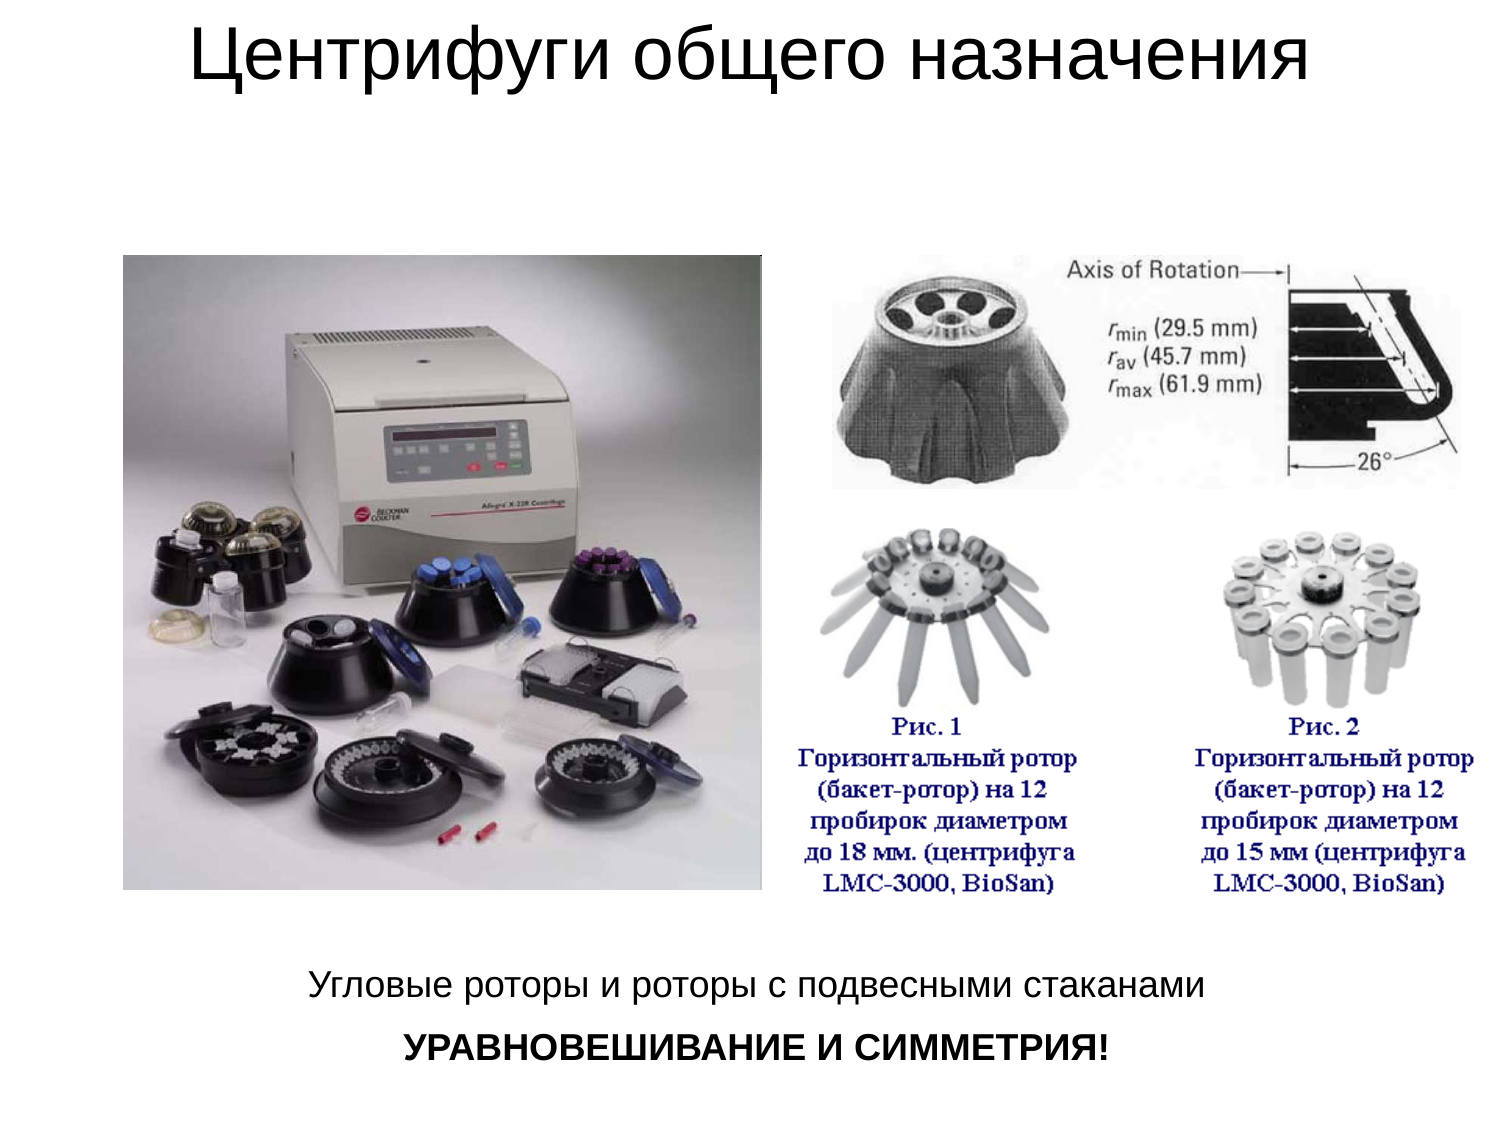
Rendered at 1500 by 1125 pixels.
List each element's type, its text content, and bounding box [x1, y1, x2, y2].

text_box Угловые роторы и роторы с подвесными стаканами УРАВНОВЕШИВАНИЕ И СИММЕТРИЯ! [176, 952, 1338, 1076]
picture [796, 526, 1484, 901]
picture [123, 255, 763, 890]
picture [832, 255, 1461, 490]
title Центрифуги общего назначения [0, 11, 1500, 102]
